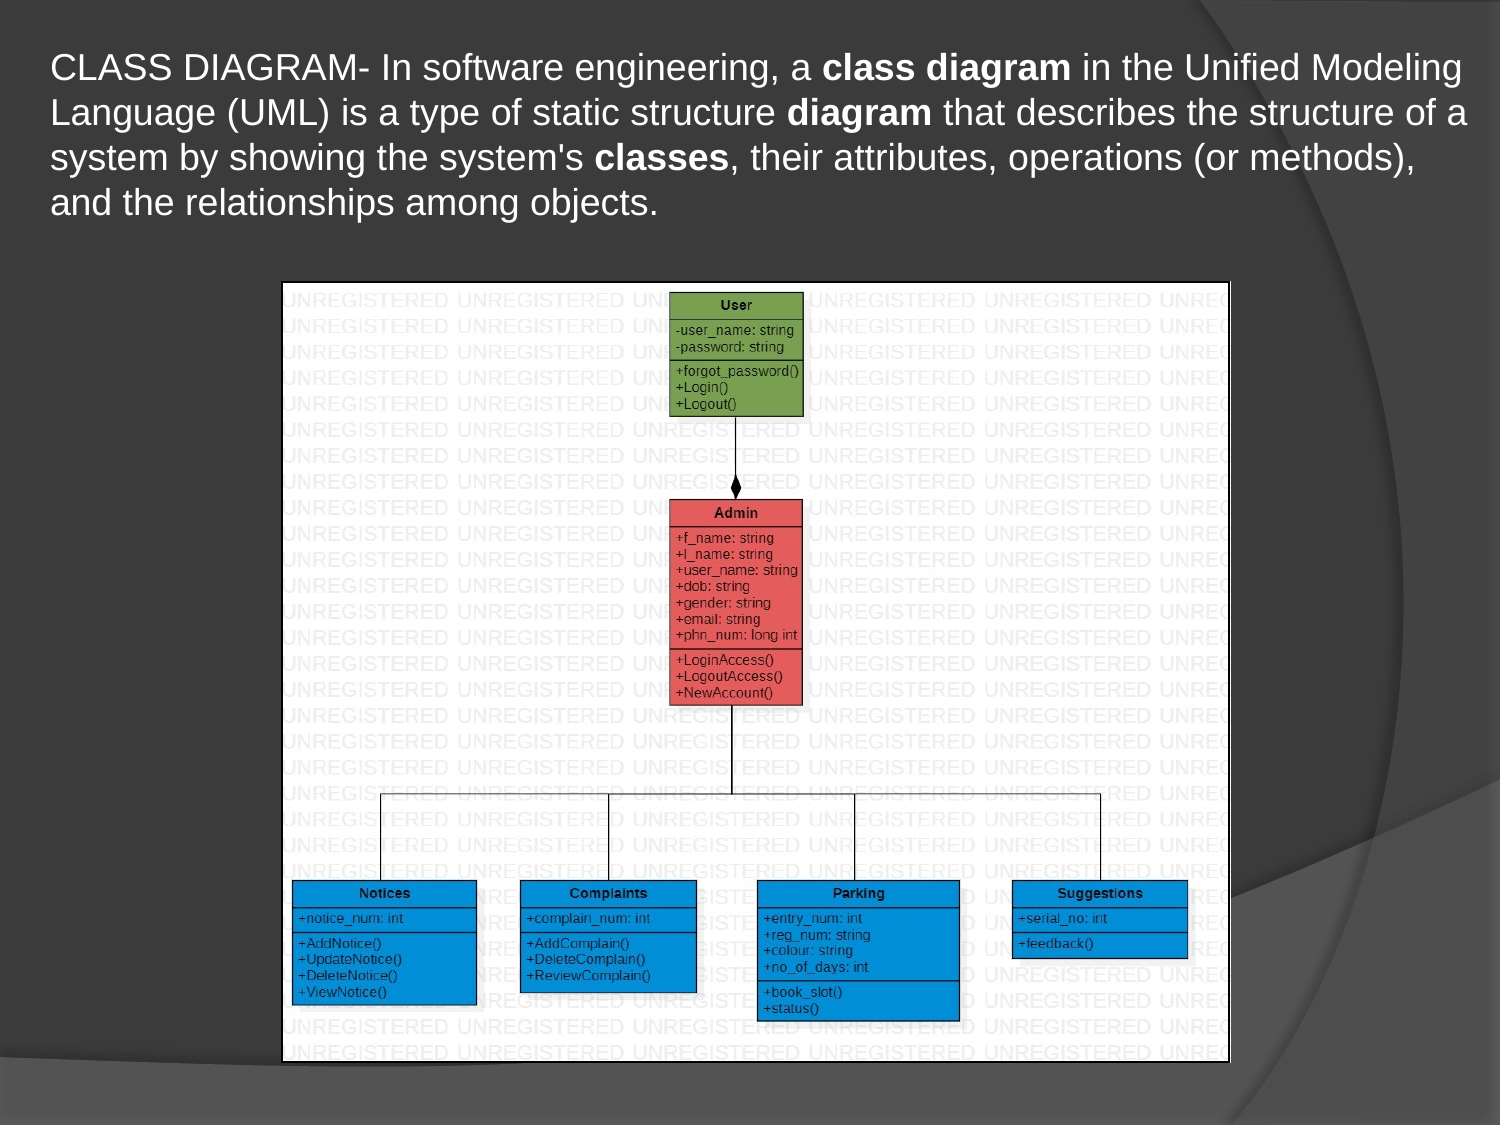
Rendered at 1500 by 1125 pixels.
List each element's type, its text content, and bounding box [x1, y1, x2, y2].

text_box CLASS DIAGRAM- In software engineering, a class diagram in the Unified Modeling Language (UML) is a type of static structure diagram that describes the structure of a system by showing the system's classes, their attributes, operations (or methods), and the relationships among objects. [35, 35, 1500, 230]
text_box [280, 280, 1231, 1064]
